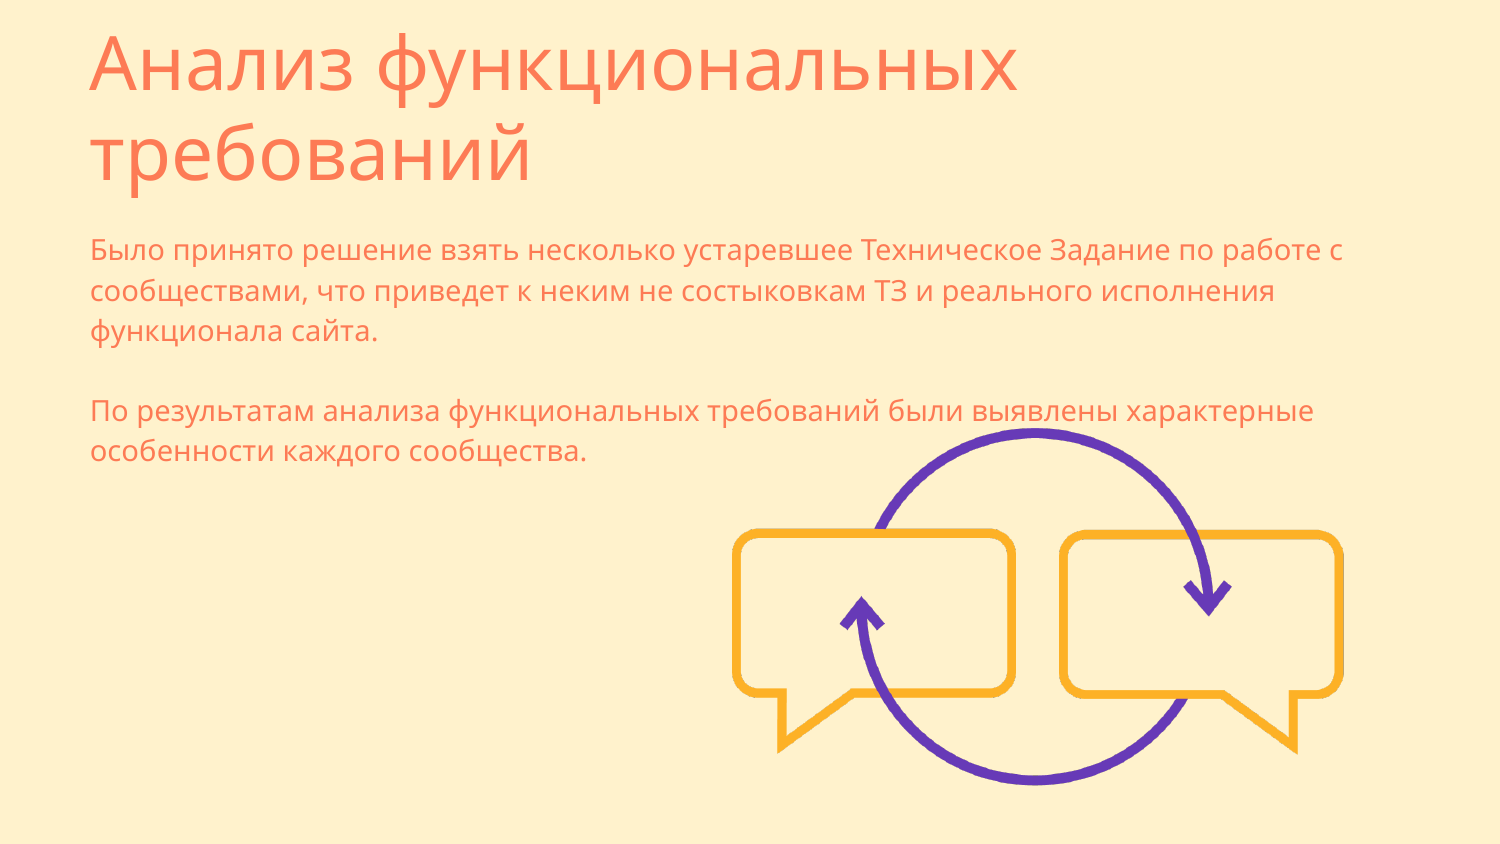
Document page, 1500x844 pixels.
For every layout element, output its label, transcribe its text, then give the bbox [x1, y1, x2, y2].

picture [712, 404, 1361, 808]
text_box Анализ функциональных требований Было принято решение взять несколько устаревшее Техническое Задание по работе с сообществами, что приведет к неким не состыковкам ТЗ и реального исполнения функционала сайта. По результатам анализа функциональных требований были выявлены характерные особенности каждого сообщества. 6.2 [0, 0, 1441, 844]
